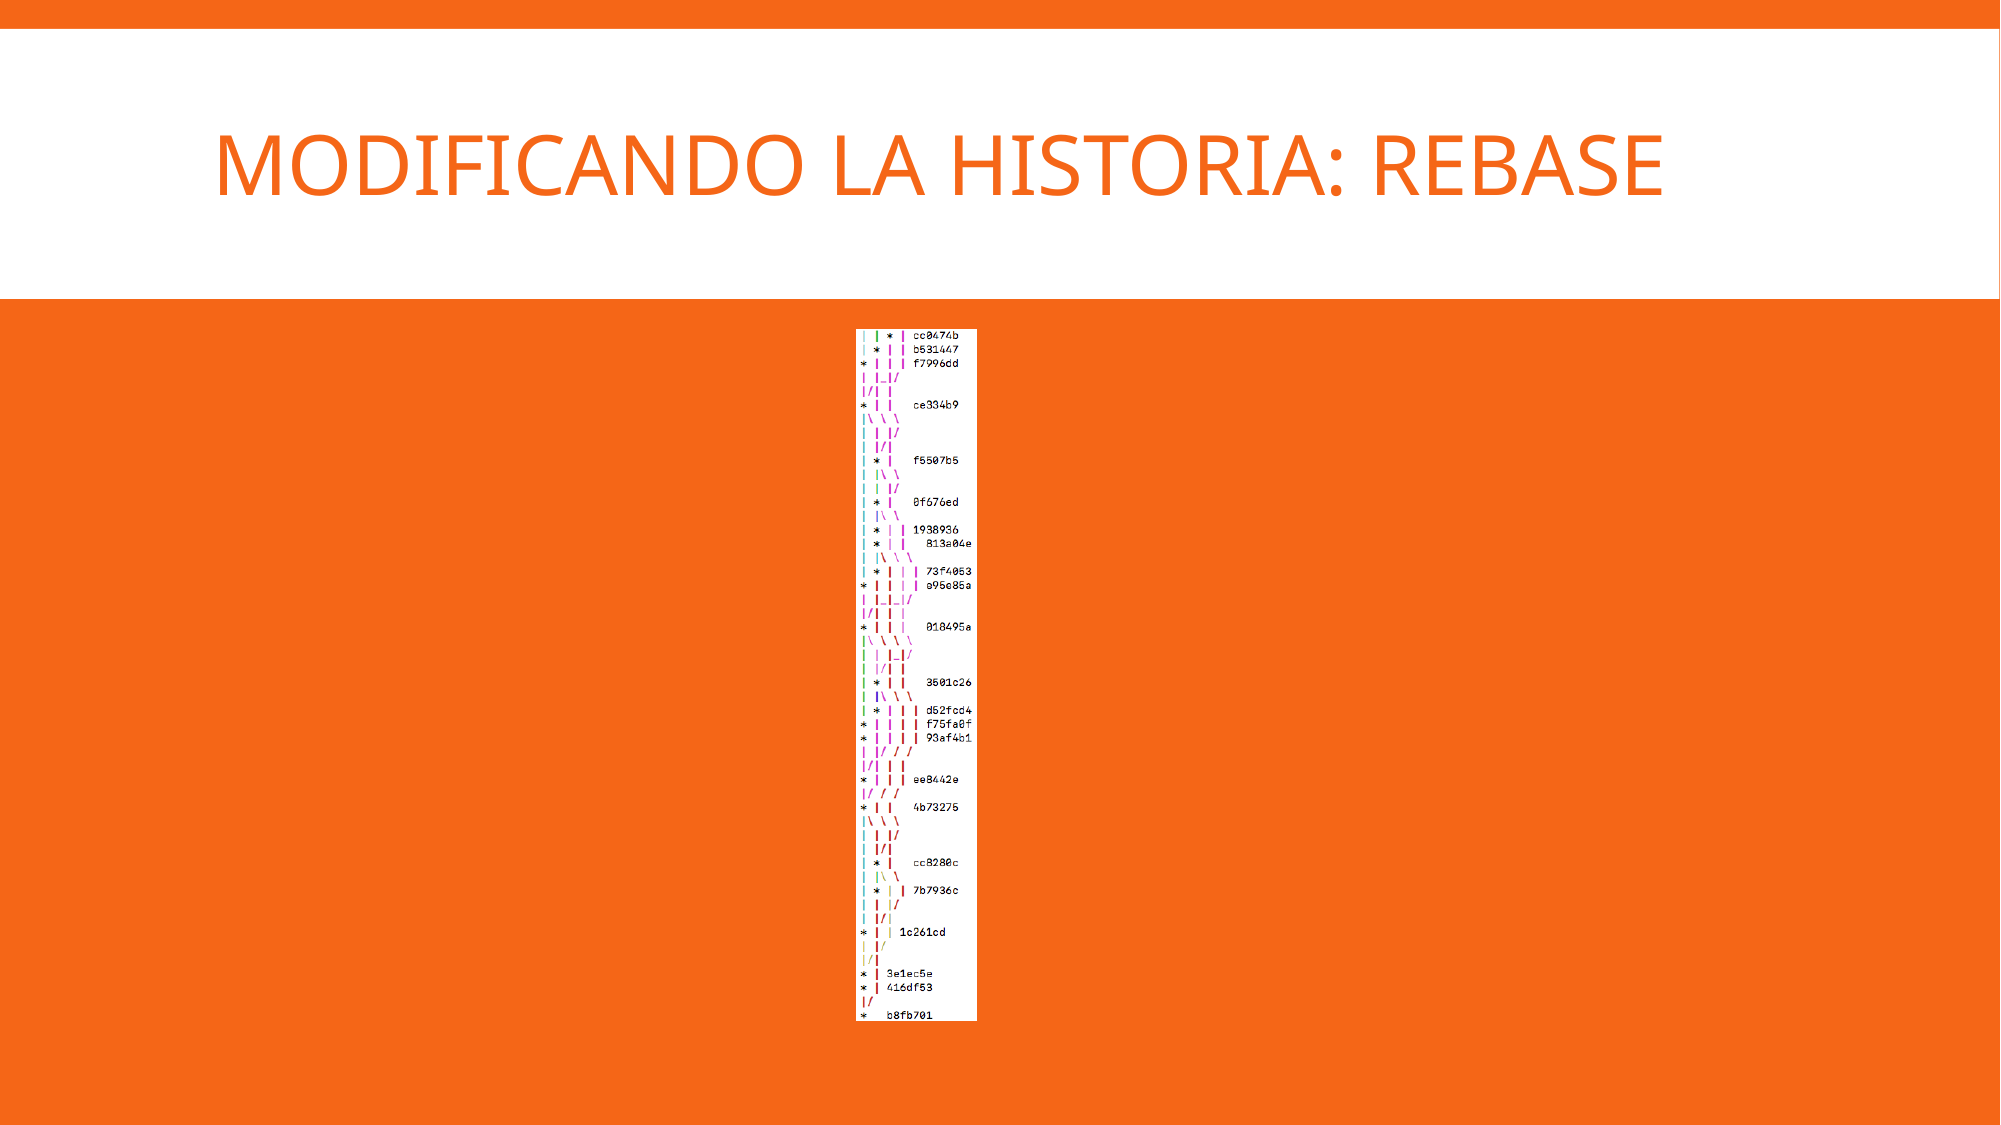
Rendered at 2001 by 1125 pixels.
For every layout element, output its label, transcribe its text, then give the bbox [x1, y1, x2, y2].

title Modificando la historia: Rebase [197, 46, 1803, 295]
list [856, 329, 978, 1021]
